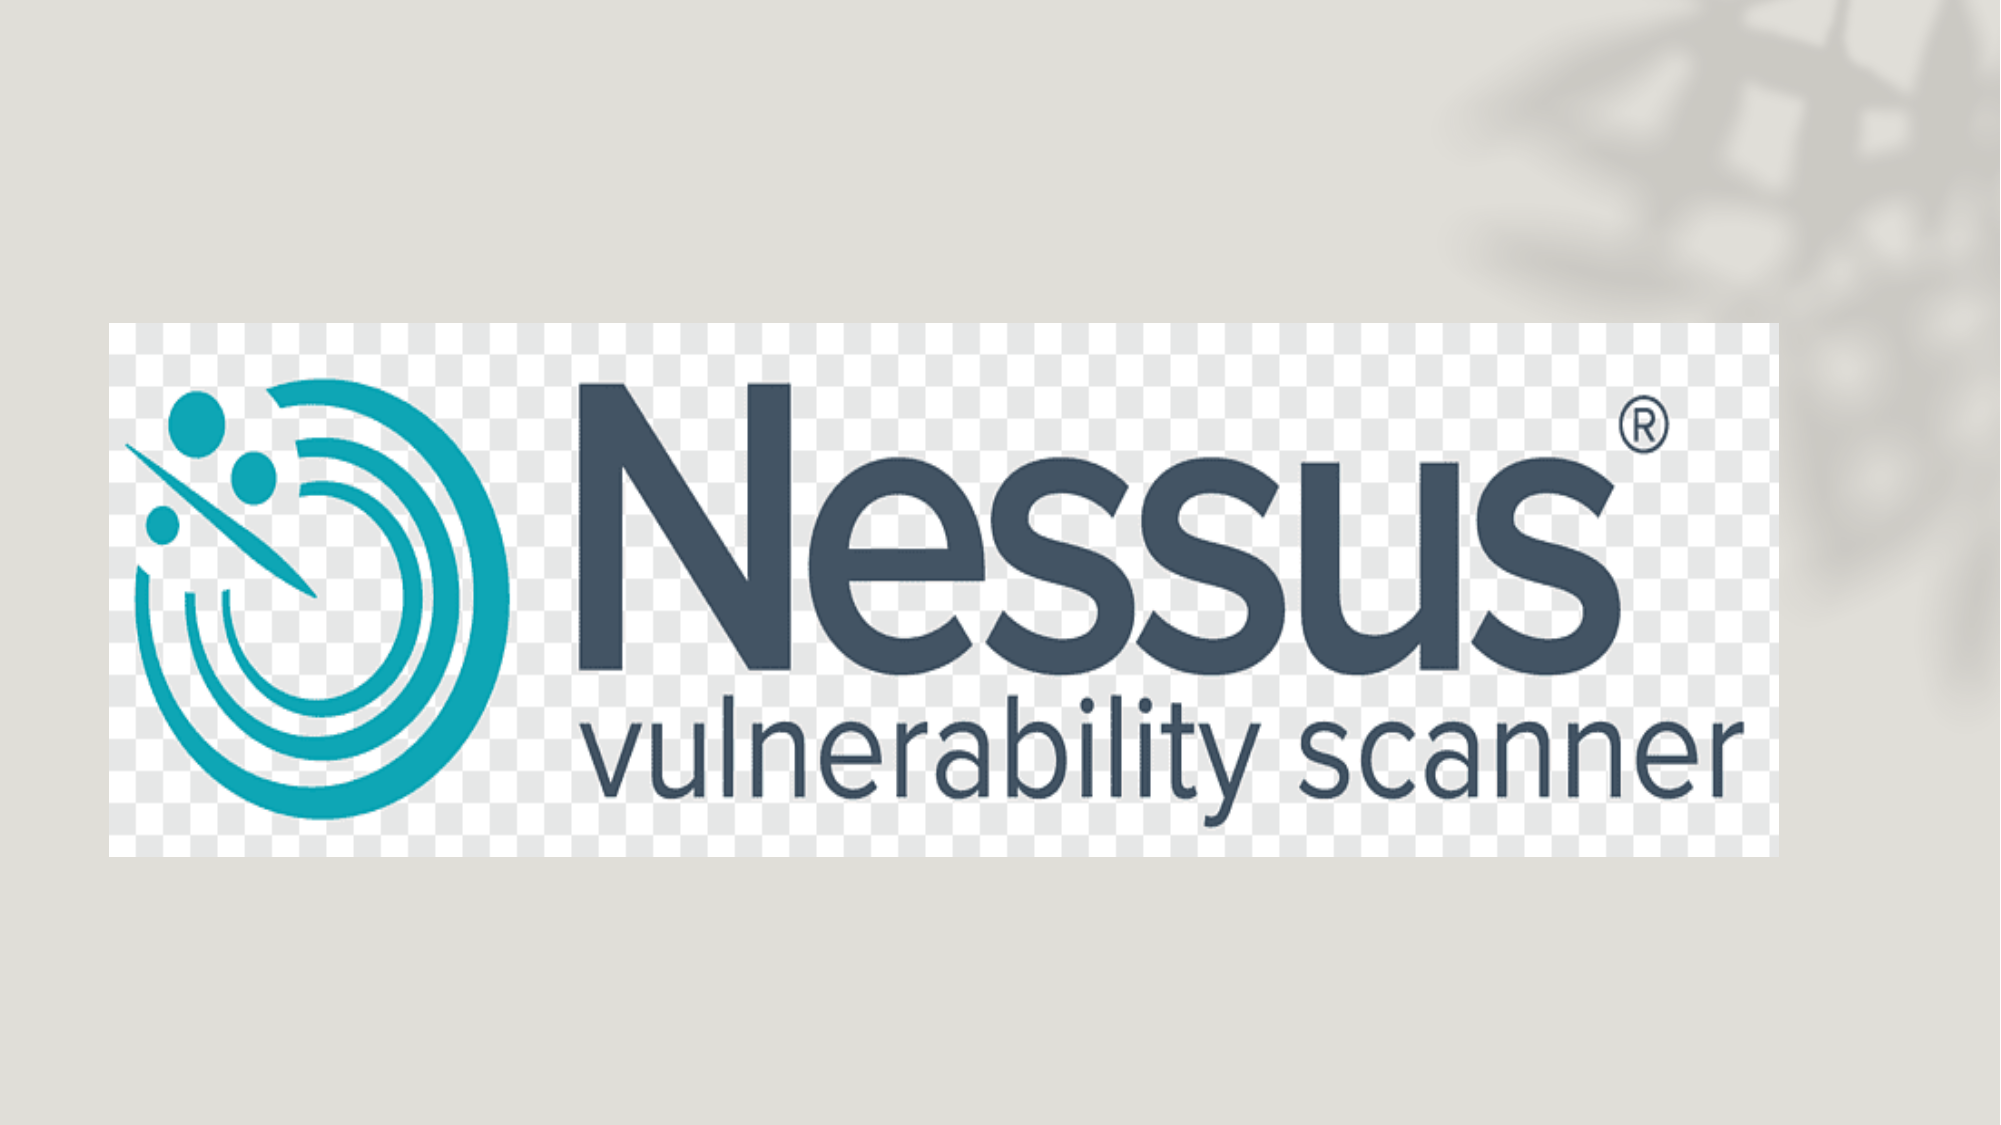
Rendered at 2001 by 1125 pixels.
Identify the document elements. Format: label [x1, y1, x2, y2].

list [109, 323, 1779, 857]
